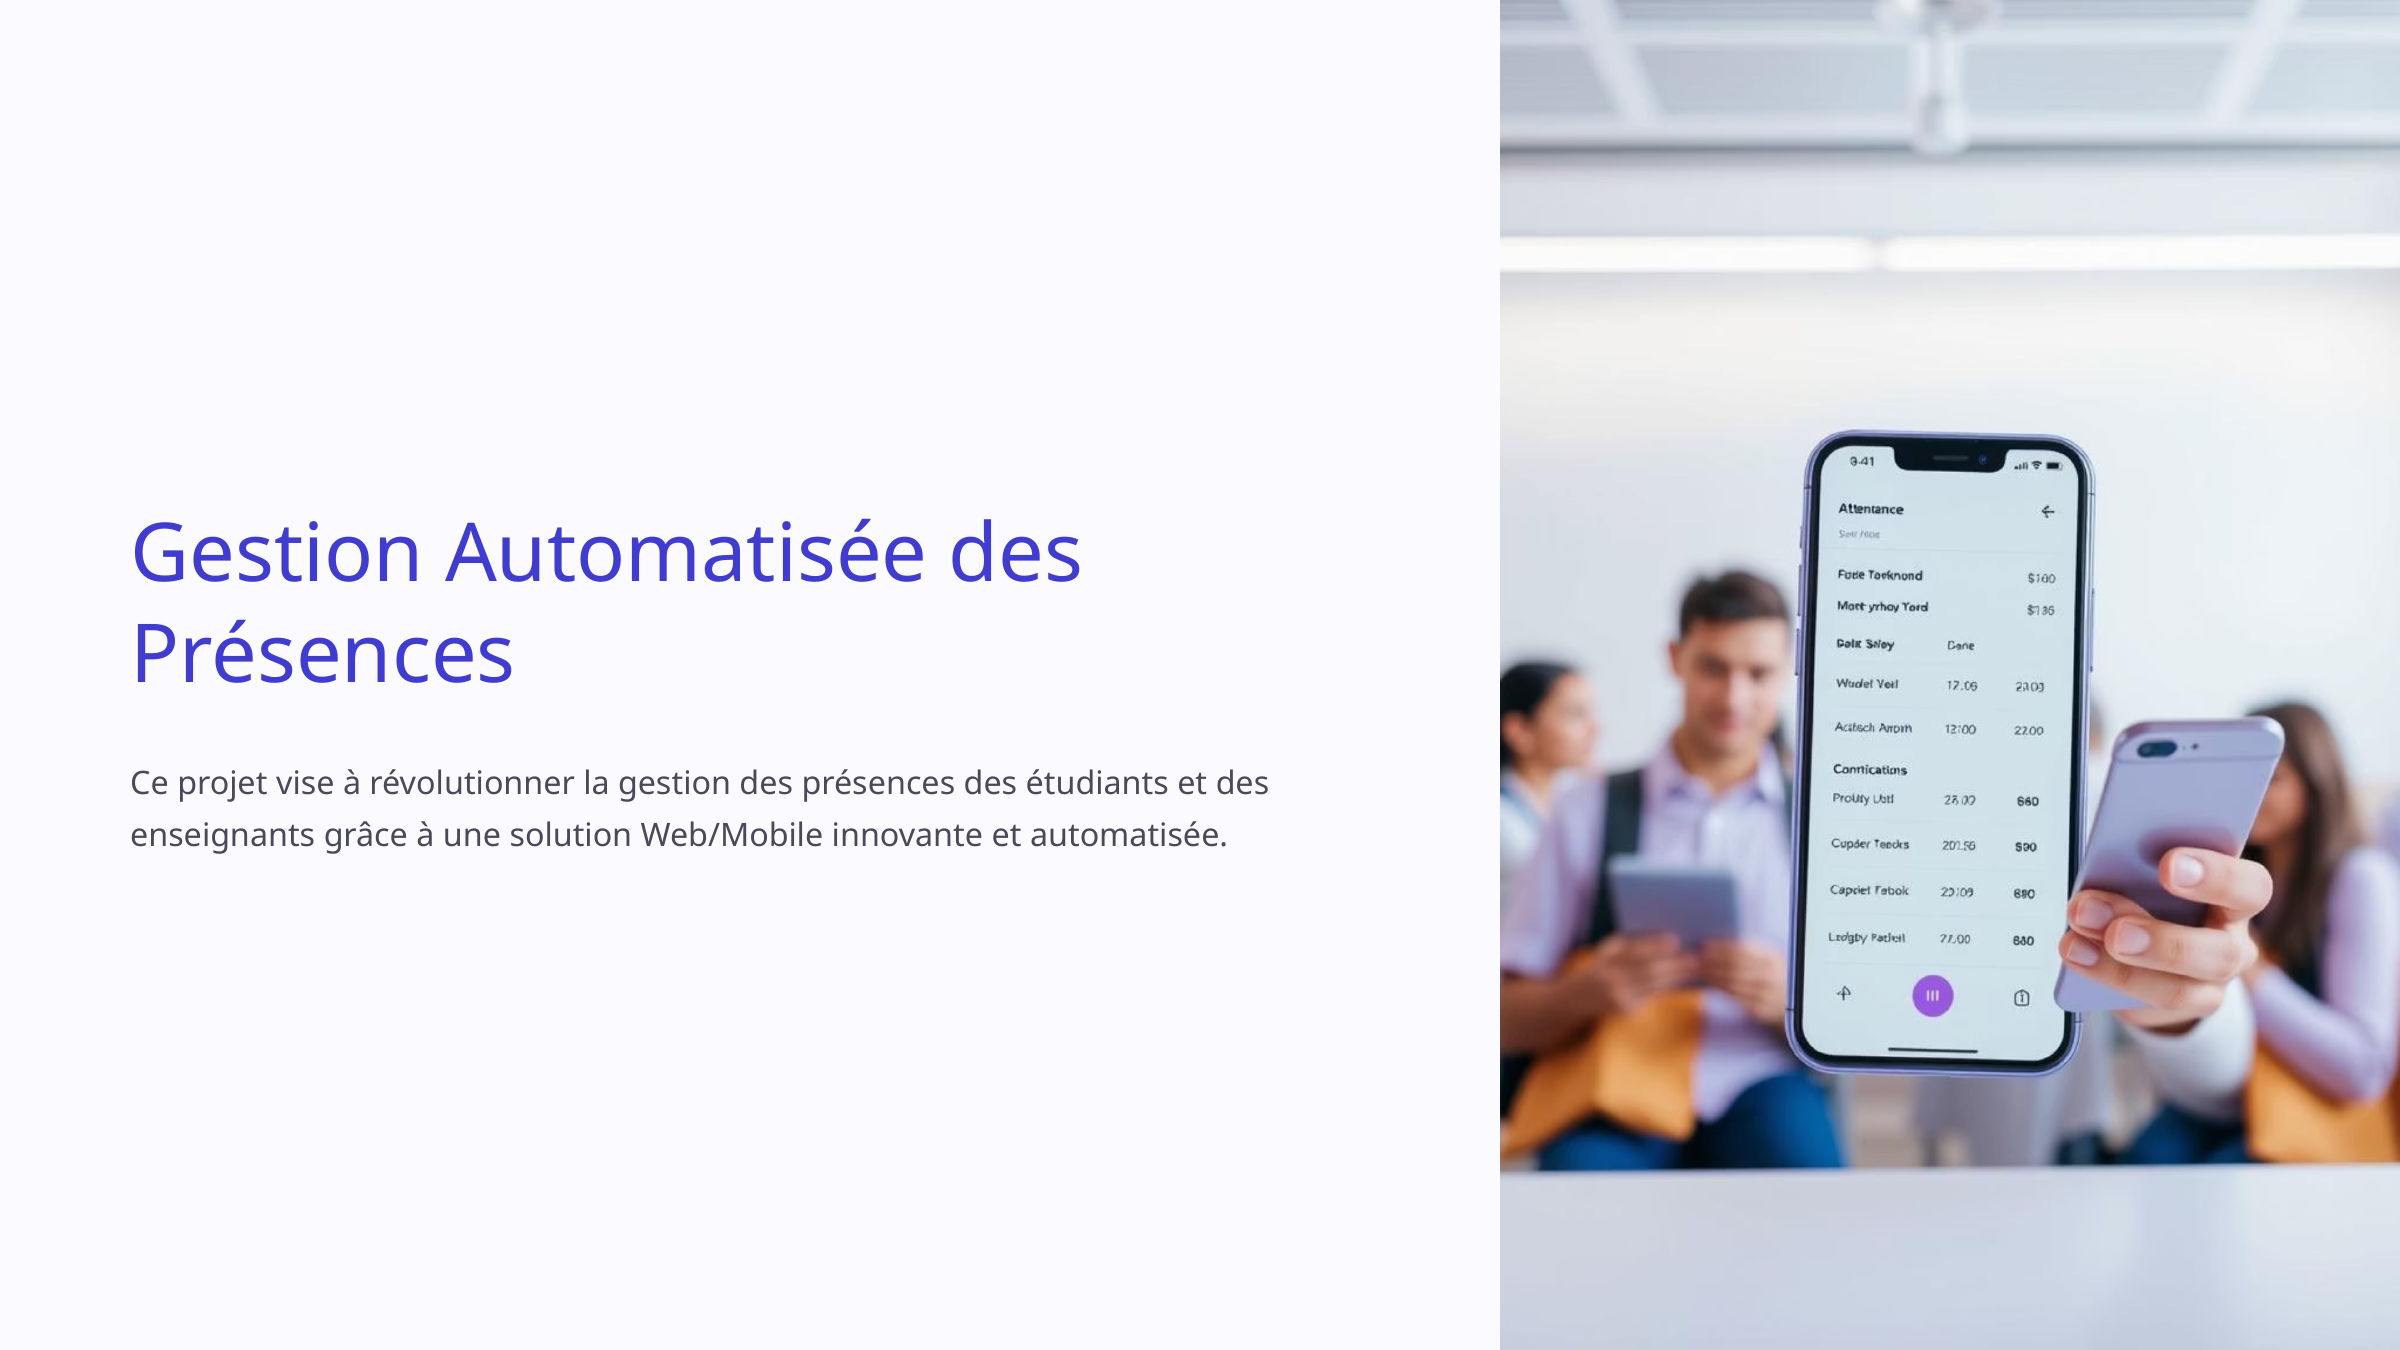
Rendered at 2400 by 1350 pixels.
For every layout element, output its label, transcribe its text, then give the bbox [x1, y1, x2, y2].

picture [1499, 0, 2400, 1350]
text_box Gestion Automatisée des Présences [130, 496, 1370, 701]
text_box Ce projet vise à révolutionner la gestion des présences des étudiants et des enseignants grâce à une solution Web/Mobile innovante et automatisée. [130, 748, 1370, 854]
